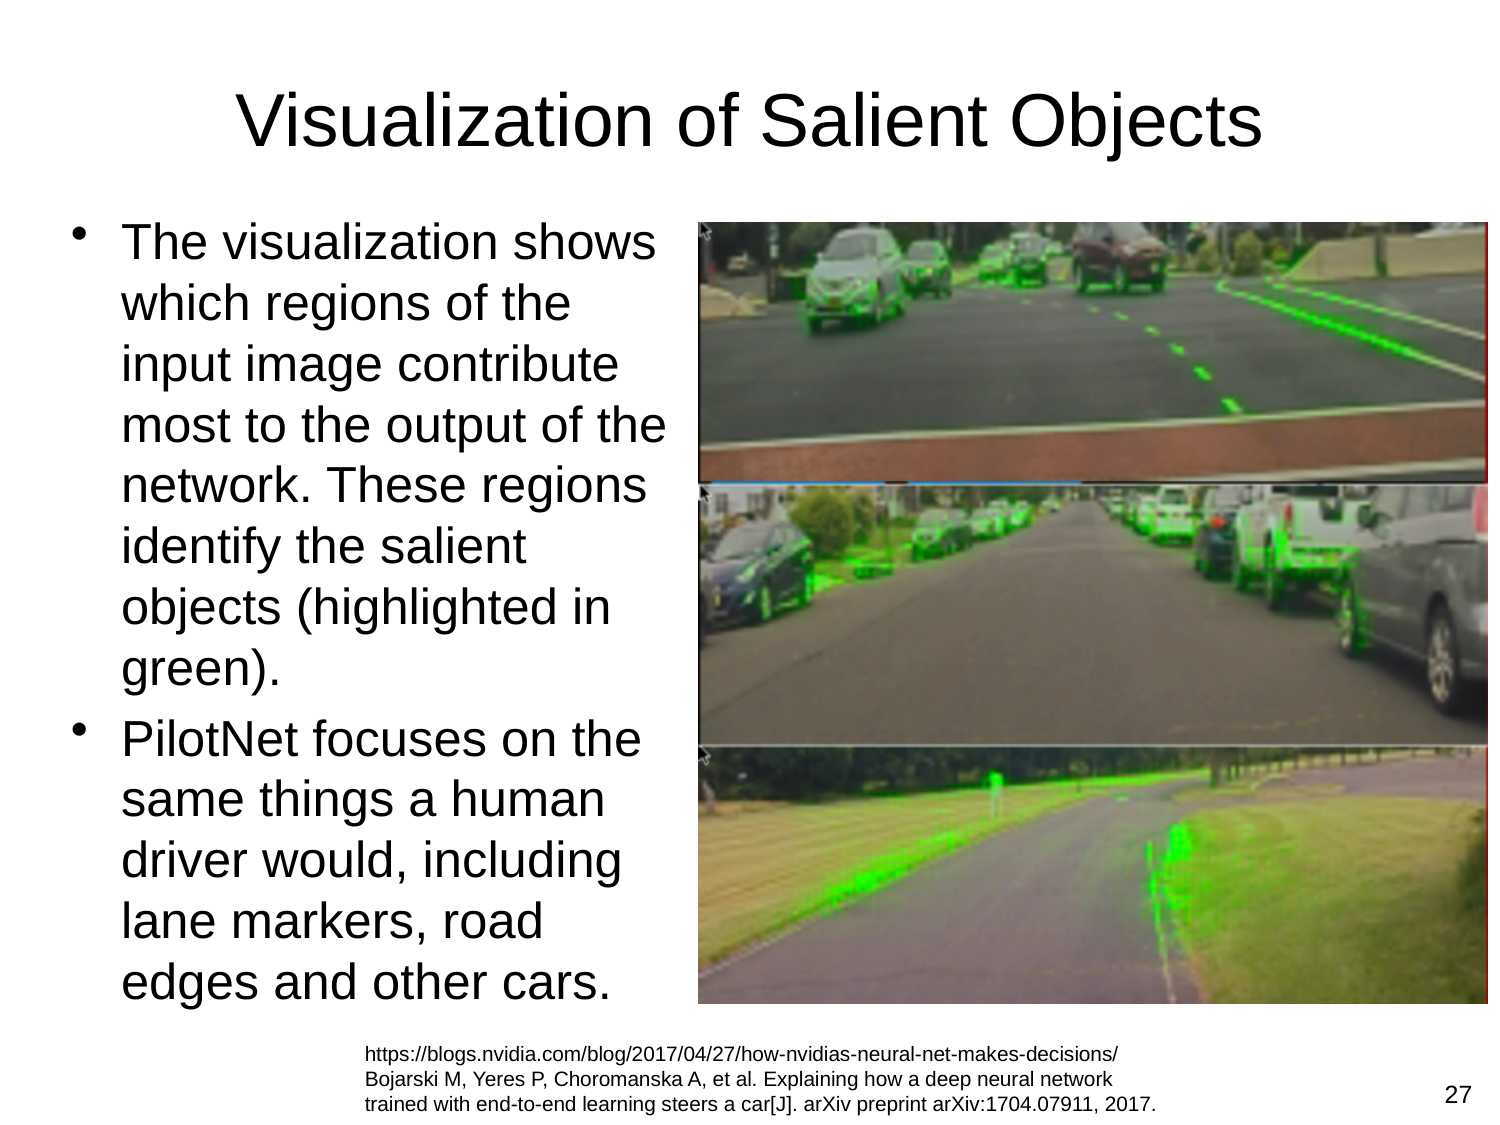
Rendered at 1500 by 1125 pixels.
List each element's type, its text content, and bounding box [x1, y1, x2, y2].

text_box https://blogs.nvidia.com/blog/2017/04/27/how-nvidias-neural-net-makes-decisions/ Bojarski M, Yeres P, Choromanska A, et al. Explaining how a deep neural network trained with end-to-end learning steers a car[J]. arXiv preprint arXiv:1704.07911, 2017. [349, 1033, 1188, 1125]
list The visualization shows which regions of the input image contribute most to the output of the network. These regions identify the salient objects (highlighted in green). PilotNet focuses on the same things a human driver would, including lane markers, road edges and other cars. [55, 201, 694, 1027]
title Visualization of Salient Objects [74, 44, 1426, 188]
picture [698, 222, 1488, 1004]
slide_number 27 [1188, 1070, 1488, 1112]
